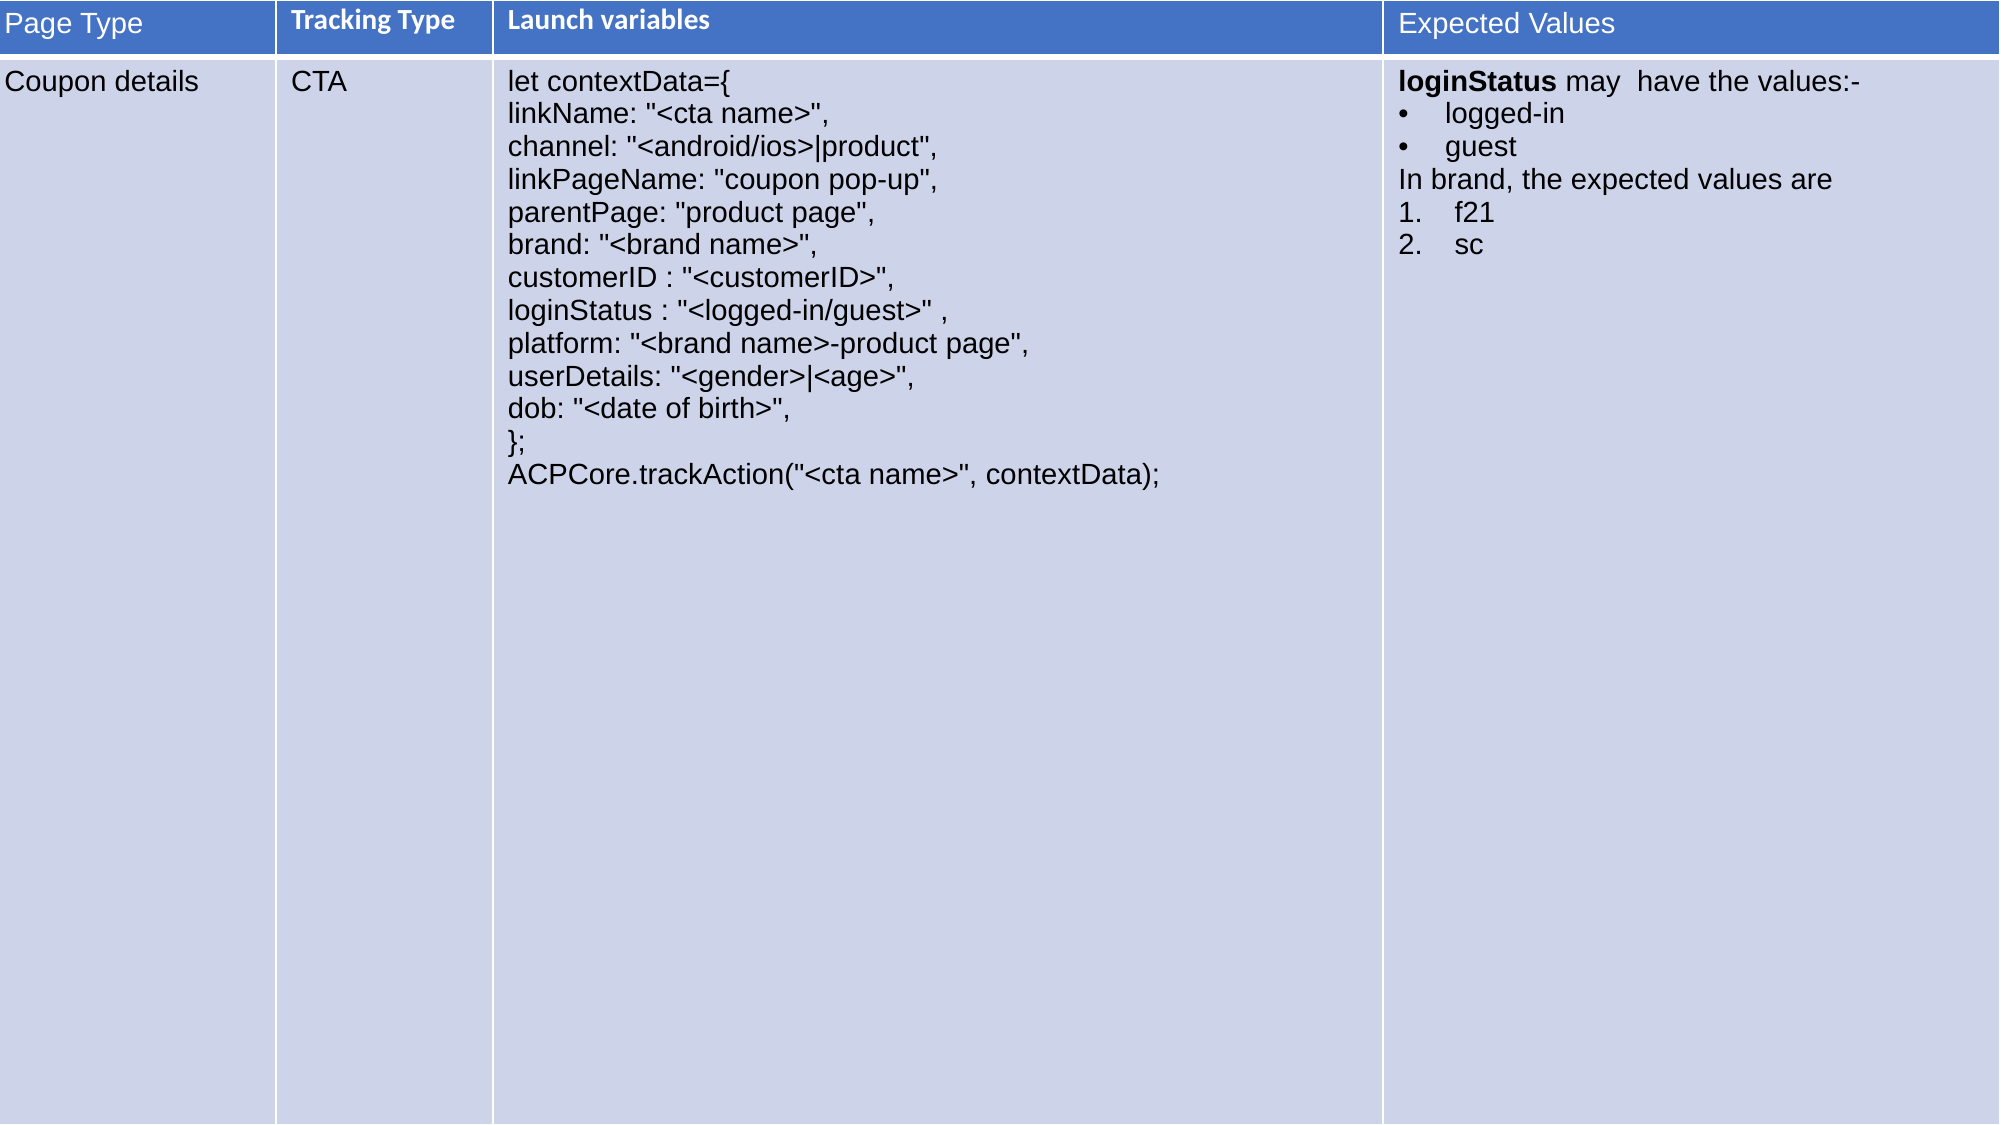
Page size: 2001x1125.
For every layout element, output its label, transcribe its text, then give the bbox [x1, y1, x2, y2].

table_cell let contextData={ linkName: "<cta name>", channel: "<android/ios>|product", linkPageName: "coupon pop-up", parentPage: "product page", brand: "<brand name>", customerID : "<customerID>", loginStatus : "<logged-in/guest>" , platform: "<brand name>-product page", userDetails: "<gender>|<age>", dob: "<date of birth>", }; ACPCore.trackAction("<cta name>", contextData); [494, 60, 1382, 1124]
table_header Page Type [0, 1, 275, 54]
table_cell Coupon details [0, 60, 275, 1124]
table_header Tracking Type [277, 1, 492, 54]
table_header Expected Values [1384, 1, 1999, 54]
table_header Launch variables [494, 1, 1382, 54]
table_cell loginStatus may have the values:- logged-in guest In brand, the expected values are f21 sc [1384, 60, 1999, 1124]
table_cell CTA [277, 60, 492, 1124]
